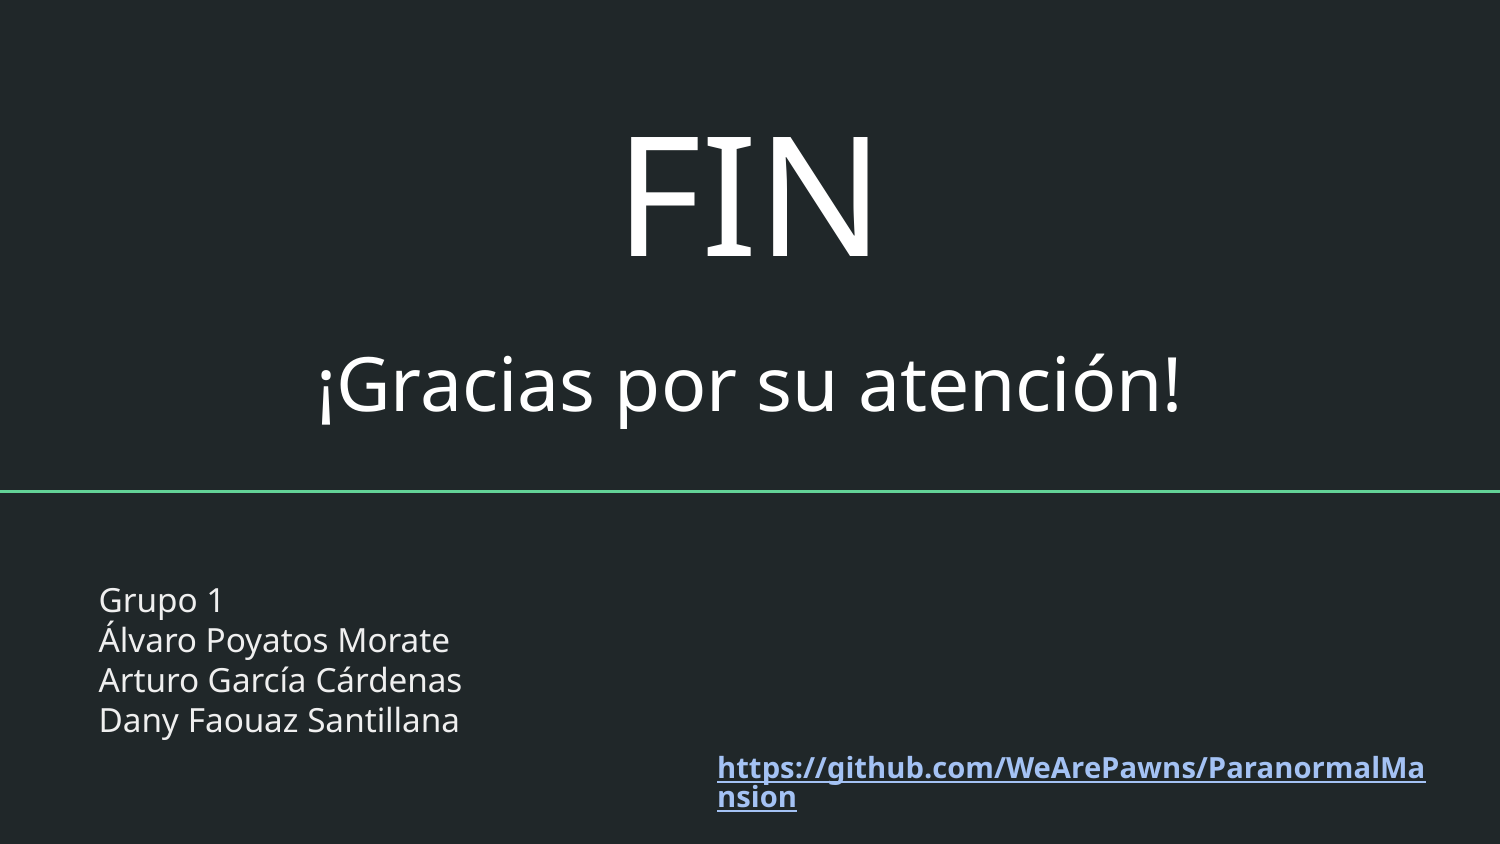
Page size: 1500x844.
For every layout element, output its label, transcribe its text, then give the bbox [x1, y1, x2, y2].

subtitle Grupo 1 Álvaro Poyatos Morate Arturo García Cárdenas Dany Faouaz Santillana [83, 564, 1417, 754]
title ¡Gracias por su atención! [83, 313, 1417, 442]
text_box FIN [449, 74, 1051, 272]
text_box https://github.com/WeArePawns/ParanormalMansion [702, 734, 1456, 812]
